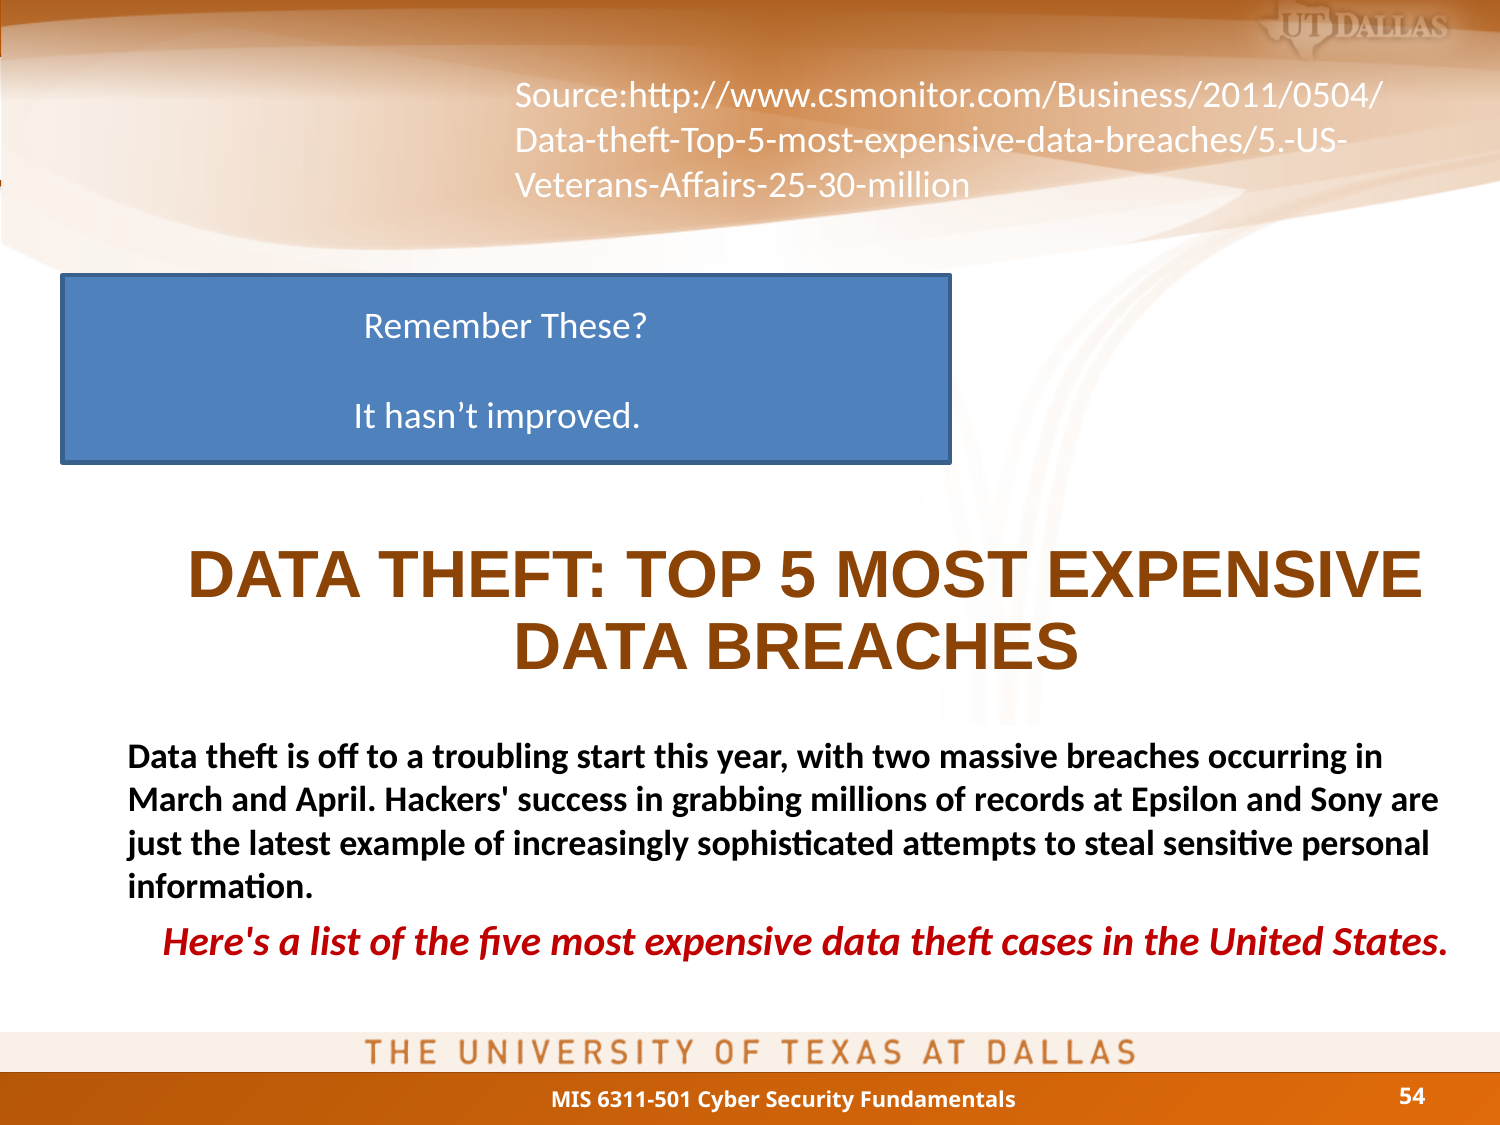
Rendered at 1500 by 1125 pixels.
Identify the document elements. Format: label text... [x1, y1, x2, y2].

text_box Source:http://www.csmonitor.com/Business/2011/0504/Data-theft-Top-5-most-expensive-data-breaches/5.-US-Veterans-Affairs-25-30-million [500, 62, 1450, 213]
slide_number 54 [1350, 1076, 1475, 1120]
text_box Remember These? It hasn’t improved. [60, 273, 952, 465]
list Data theft is off to a troubling start this year, with two massive breaches occurring in March and April. Hackers' success in grabbing millions of records at Epsilon and Sony are just the latest example of increasingly sophisticated attempts to steal sensitive personal information. Here's a list of the five most expensive data theft cases in the United States. [112, 724, 1500, 972]
picture [1218, 0, 1500, 86]
title Data theft: Top 5 most expensive data breaches [112, 499, 1500, 724]
